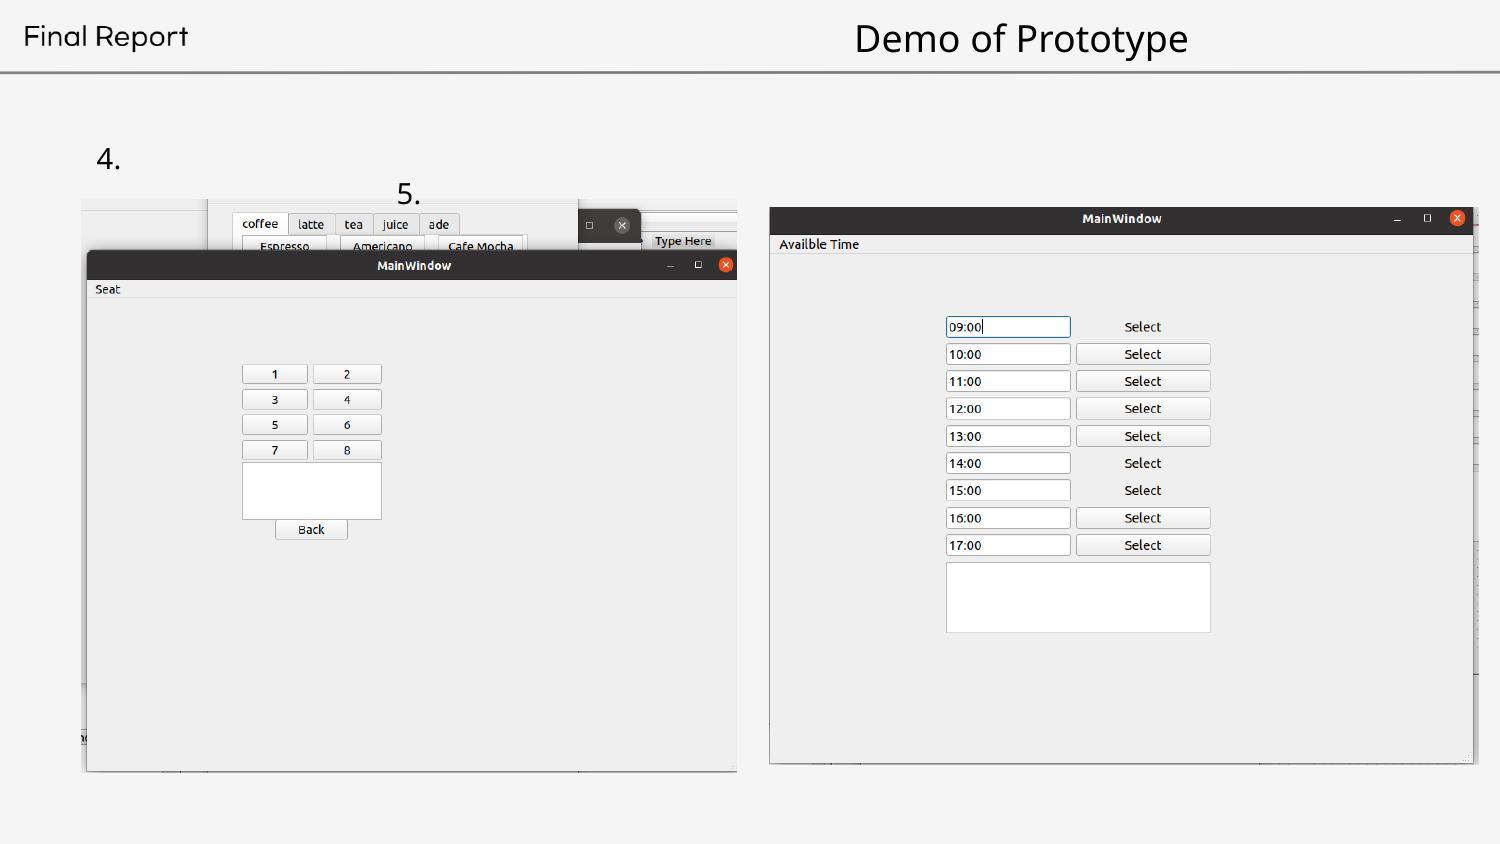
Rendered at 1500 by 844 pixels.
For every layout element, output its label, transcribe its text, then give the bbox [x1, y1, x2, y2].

title Demo of Prototype [839, 0, 1500, 92]
picture [0, 0, 1500, 844]
text_box 4. 5. [81, 125, 1285, 266]
